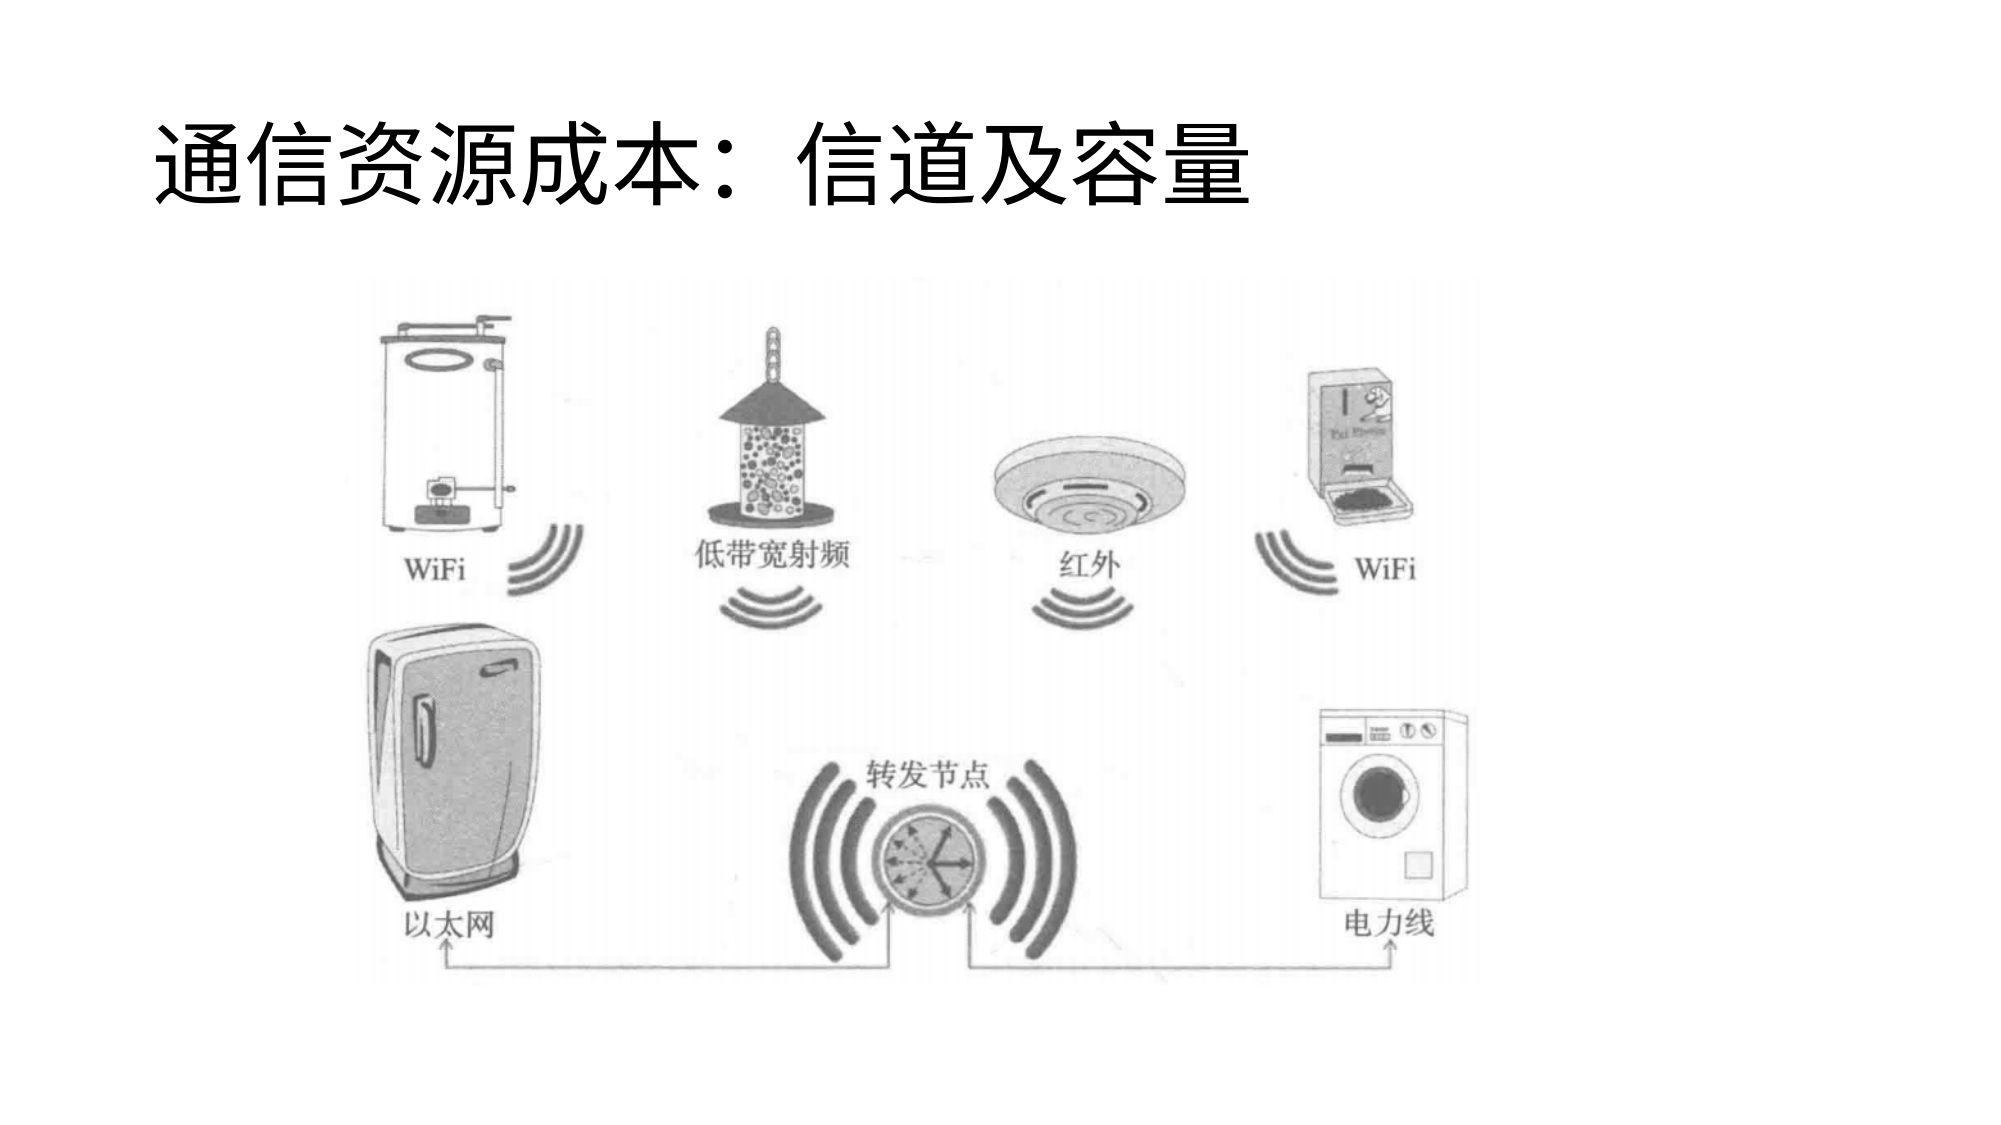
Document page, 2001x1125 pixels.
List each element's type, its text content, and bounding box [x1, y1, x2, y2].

picture [345, 277, 1485, 986]
title 通信资源成本：信道及容量 [137, 59, 1863, 278]
